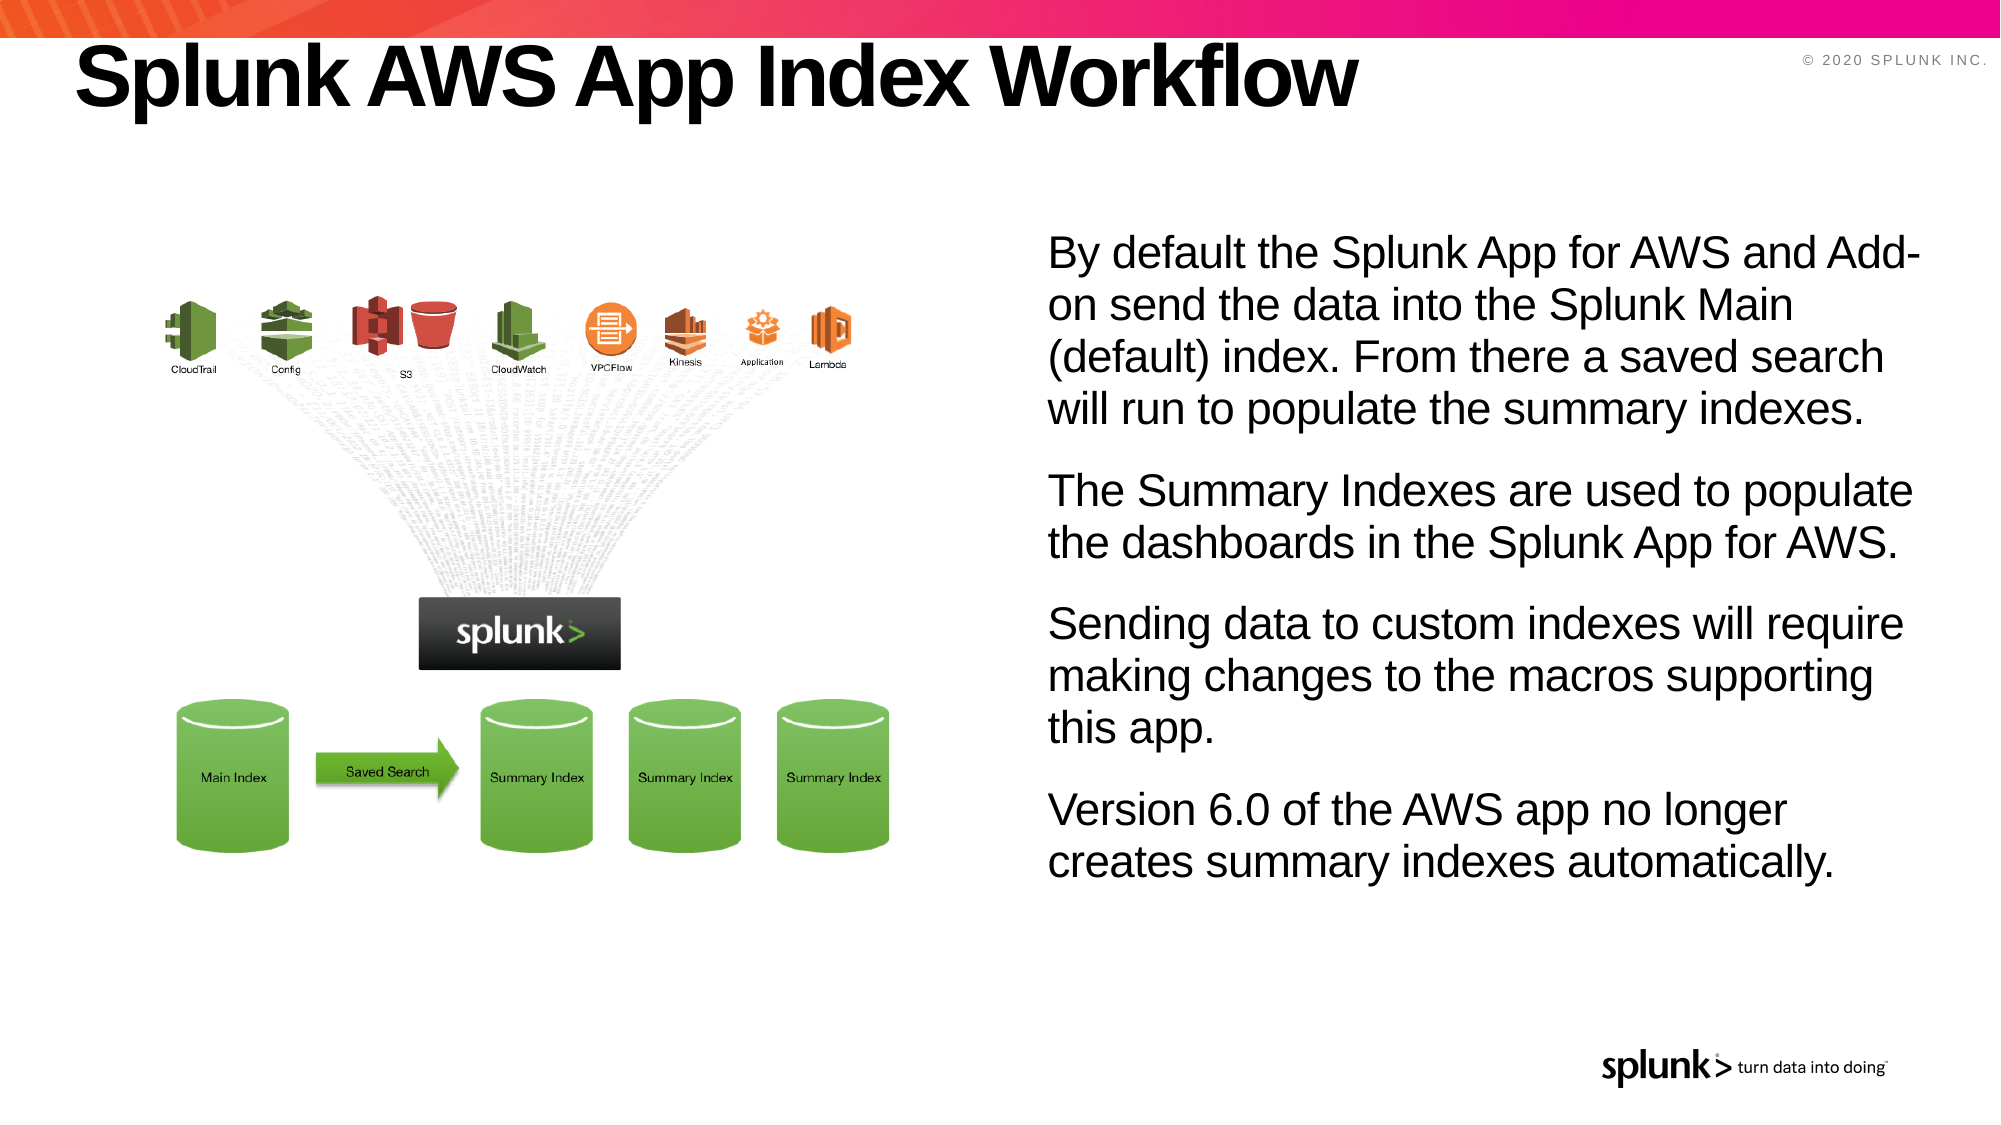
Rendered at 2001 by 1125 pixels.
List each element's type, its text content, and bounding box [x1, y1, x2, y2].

title Splunk AWS App Index Workflow [74, 50, 1926, 124]
picture [1602, 1049, 1888, 1088]
picture [0, 0, 2000, 38]
list By default the Splunk App for AWS and Add-on send the data into the Splunk Main (default) index. From there a saved search will run to populate the summary indexes. The Summary Indexes are used to populate the dashboards in the Splunk App for AWS. Sending data to custom indexes will require making changes to the macros supporting this app. Version 6.0 of the AWS app no longer creates summary indexes automatically. [1047, 226, 1926, 969]
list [74, 280, 953, 915]
